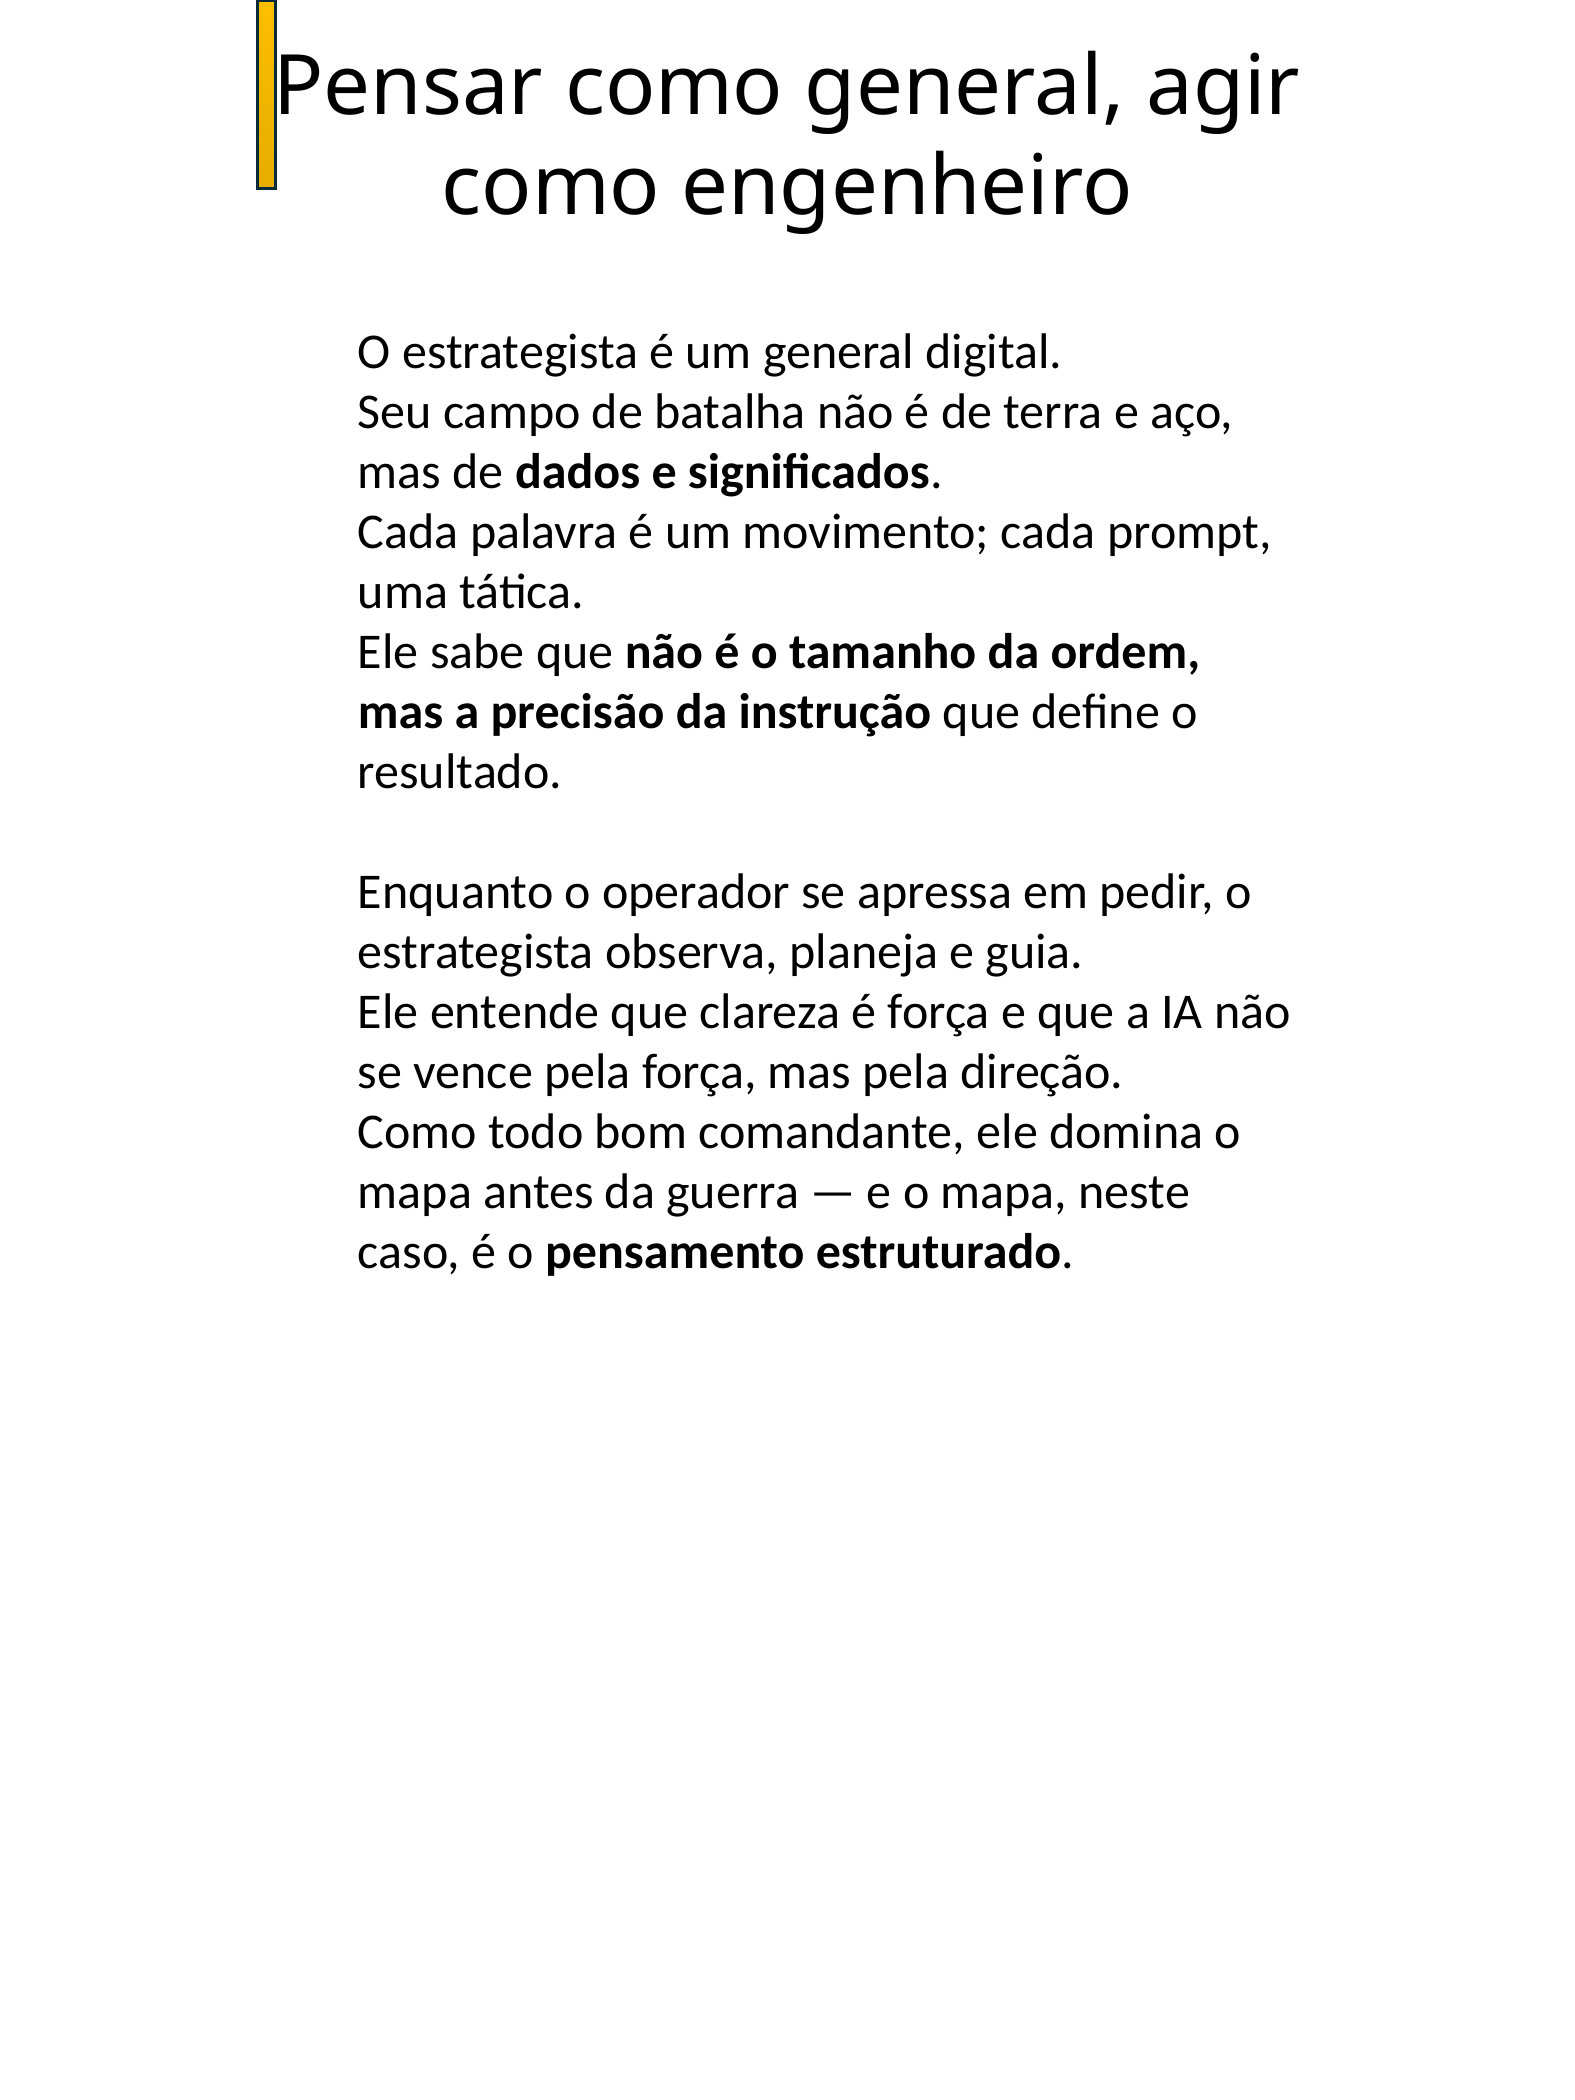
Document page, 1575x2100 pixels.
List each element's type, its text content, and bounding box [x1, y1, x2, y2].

text_box [256, 0, 277, 190]
text_box Pensar como general, agir como engenheiro [231, 23, 1343, 239]
text_box O estrategista é um general digital. Seu campo de batalha não é de terra e aço, mas de dados e significados. Cada palavra é um movimento; cada prompt, uma tática. Ele sabe que não é o tamanho da ordem, mas a precisão da instrução que define o resultado. Enquanto o operador se apressa em pedir, o estrategista observa, planeja e guia. Ele entende que clareza é força e que a IA não se vence pela força, mas pela direção. Como todo bom comandante, ele domina o mapa antes da guerra — e o mapa, neste caso, é o pensamento estruturado. [343, 311, 1309, 1346]
